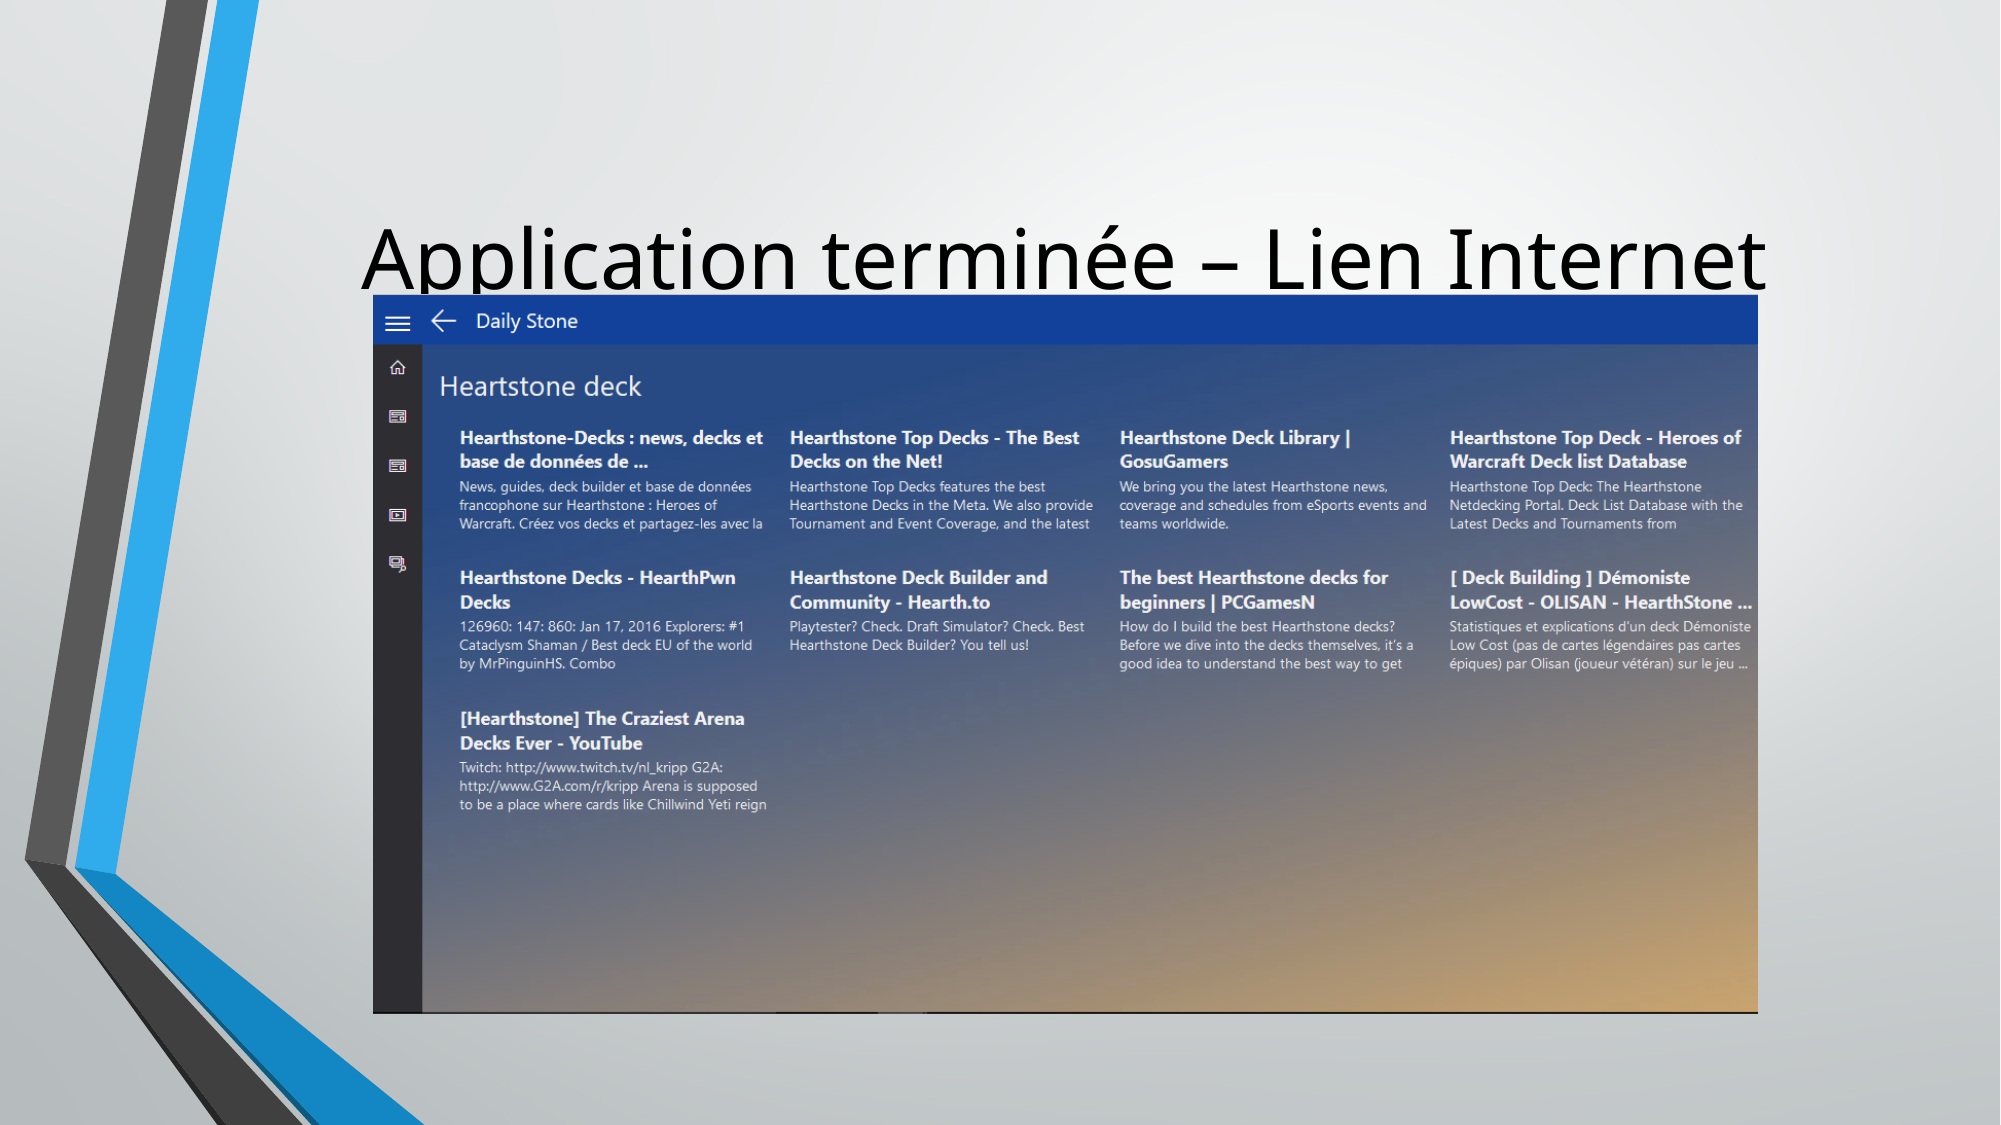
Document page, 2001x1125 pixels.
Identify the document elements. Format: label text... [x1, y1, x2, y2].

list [372, 294, 1758, 1014]
title Application terminée – Lien Internet [243, 112, 1887, 400]
